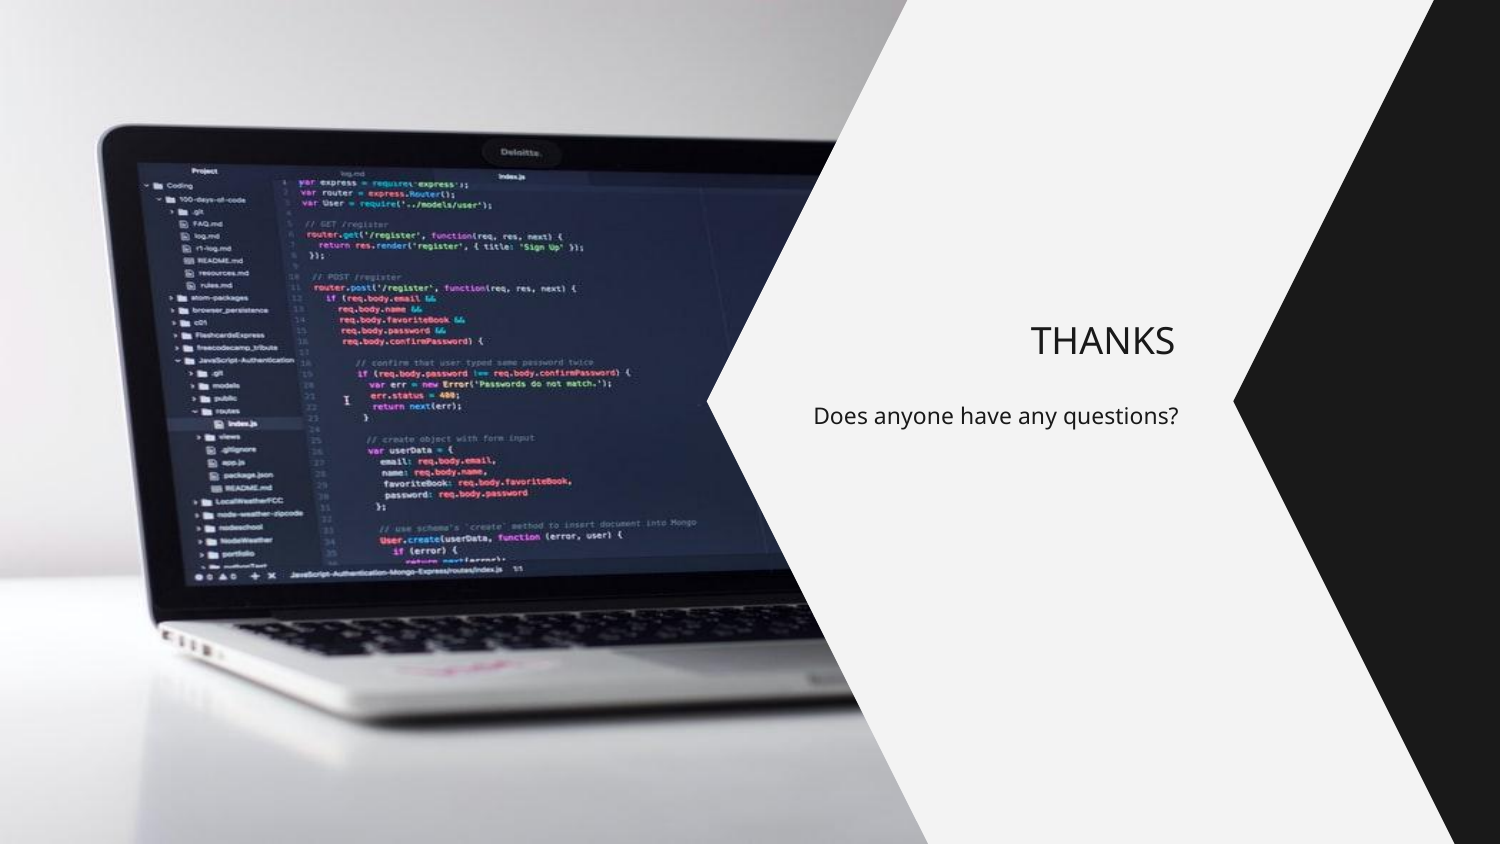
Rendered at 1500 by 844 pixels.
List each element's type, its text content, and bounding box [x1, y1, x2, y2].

title Does anyone have any questions? [656, 386, 1195, 519]
picture [0, 0, 927, 844]
title THANKS [906, 271, 1191, 378]
